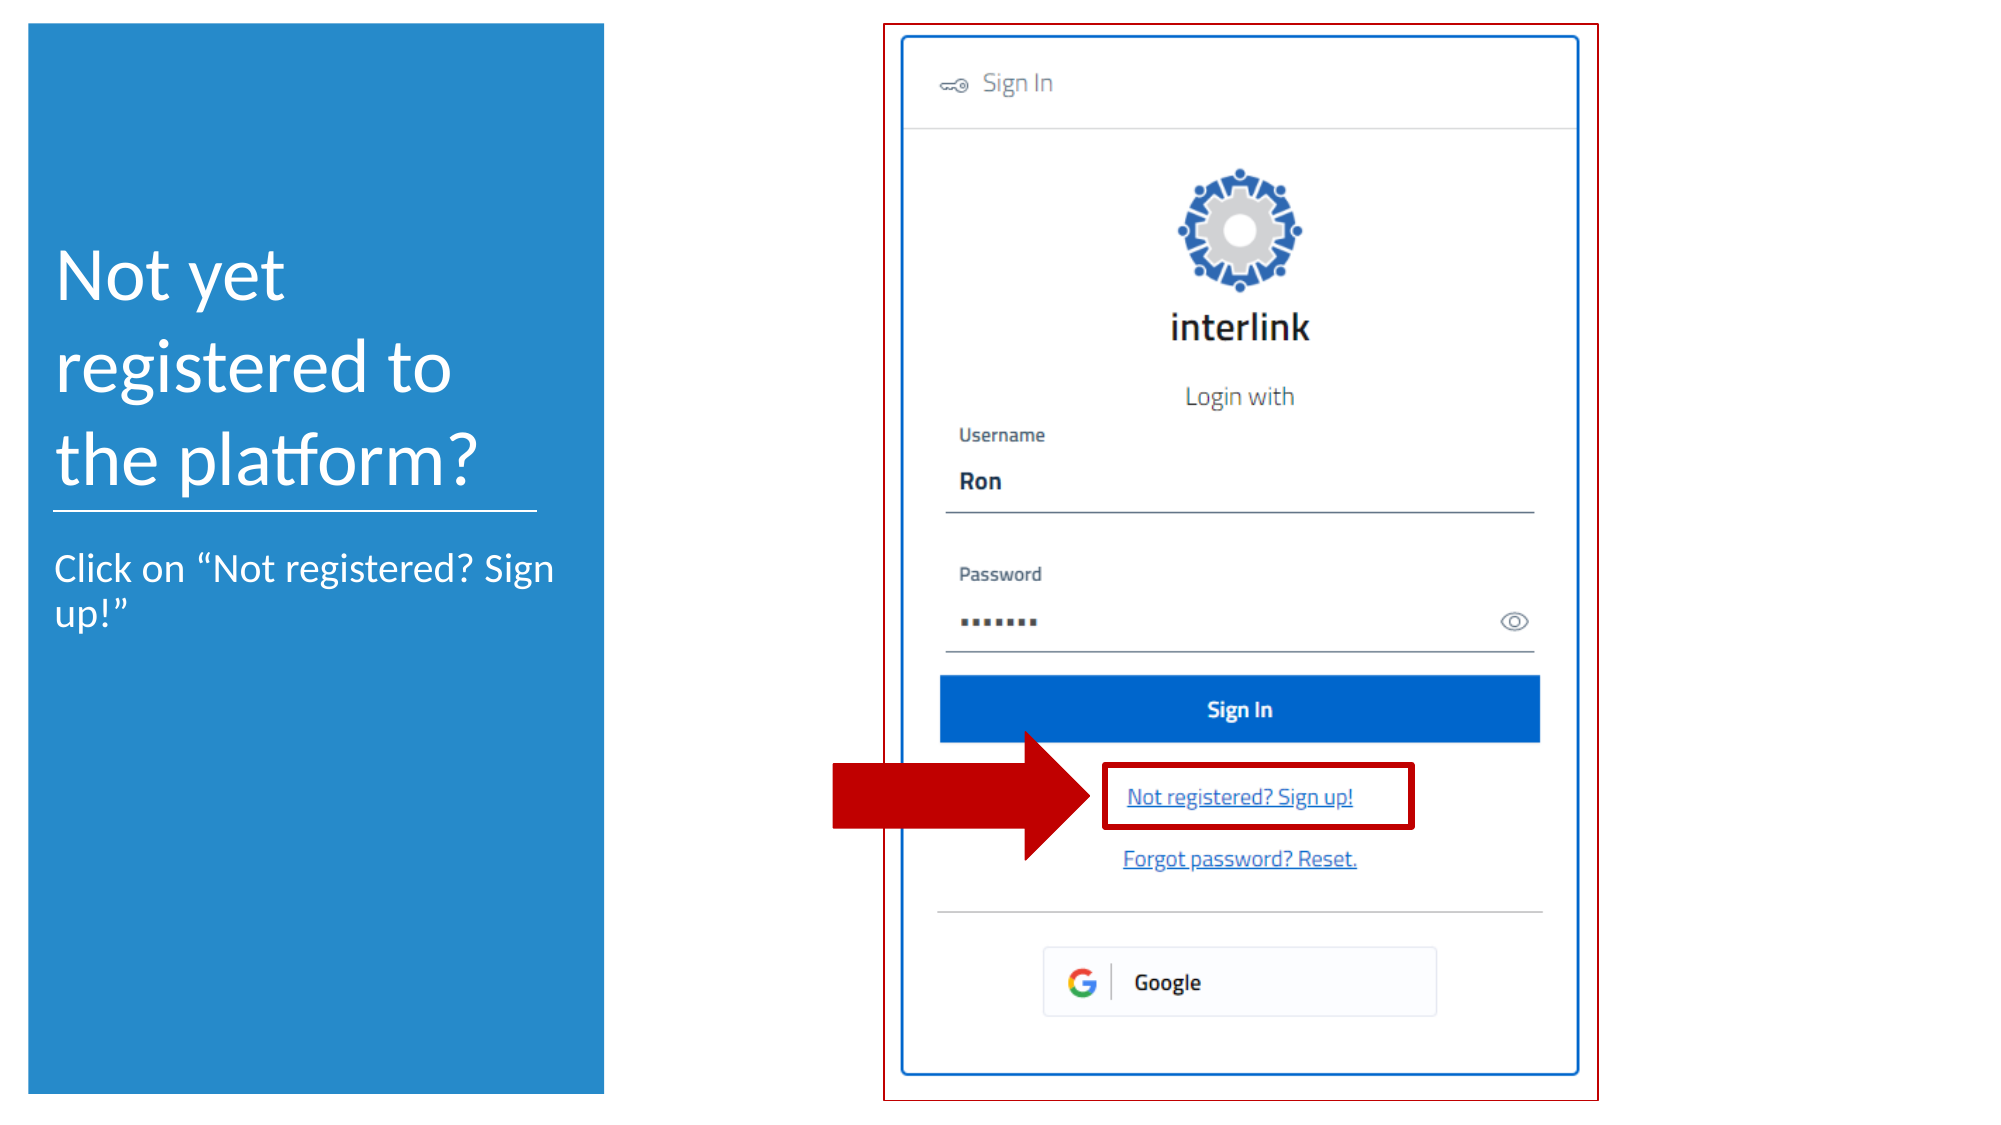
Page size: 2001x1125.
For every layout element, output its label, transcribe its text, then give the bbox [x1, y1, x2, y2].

text_box Not yet registered to the platform? [40, 215, 551, 539]
text_box Click on “Not registered? Sign up!” [39, 539, 605, 970]
picture [884, 24, 1598, 1101]
text_box [28, 23, 605, 1094]
text_box [833, 763, 879, 828]
